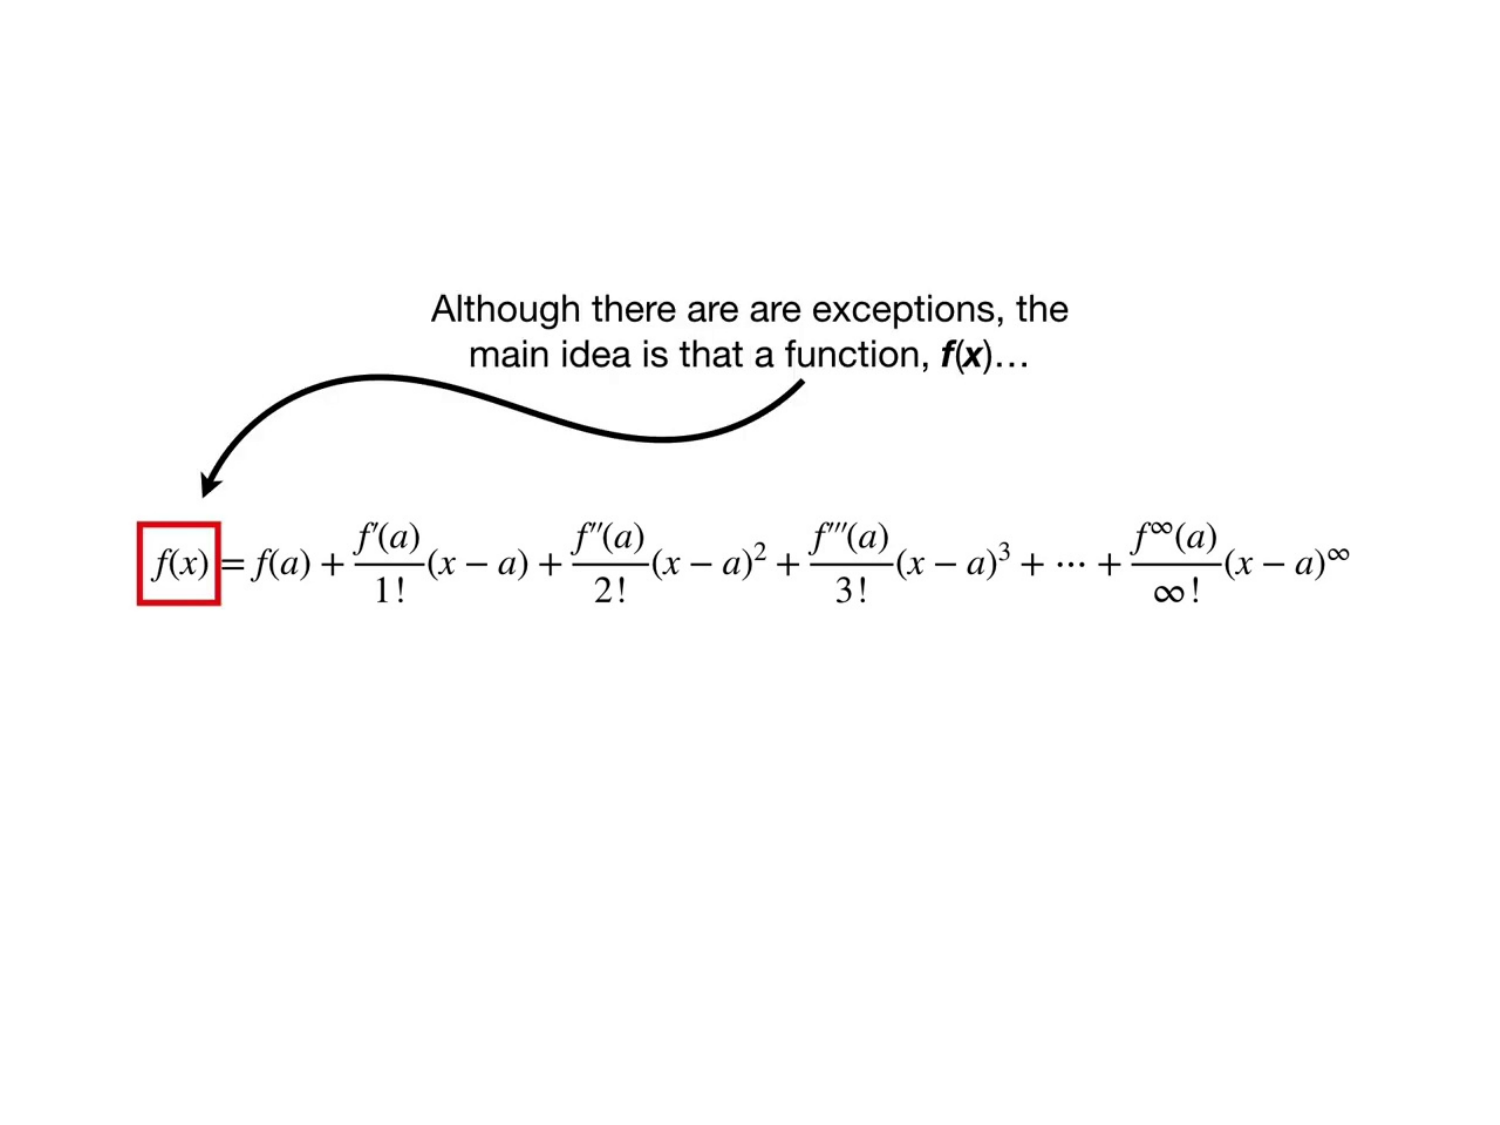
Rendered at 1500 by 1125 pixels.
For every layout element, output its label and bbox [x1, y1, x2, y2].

picture [0, 140, 1500, 985]
